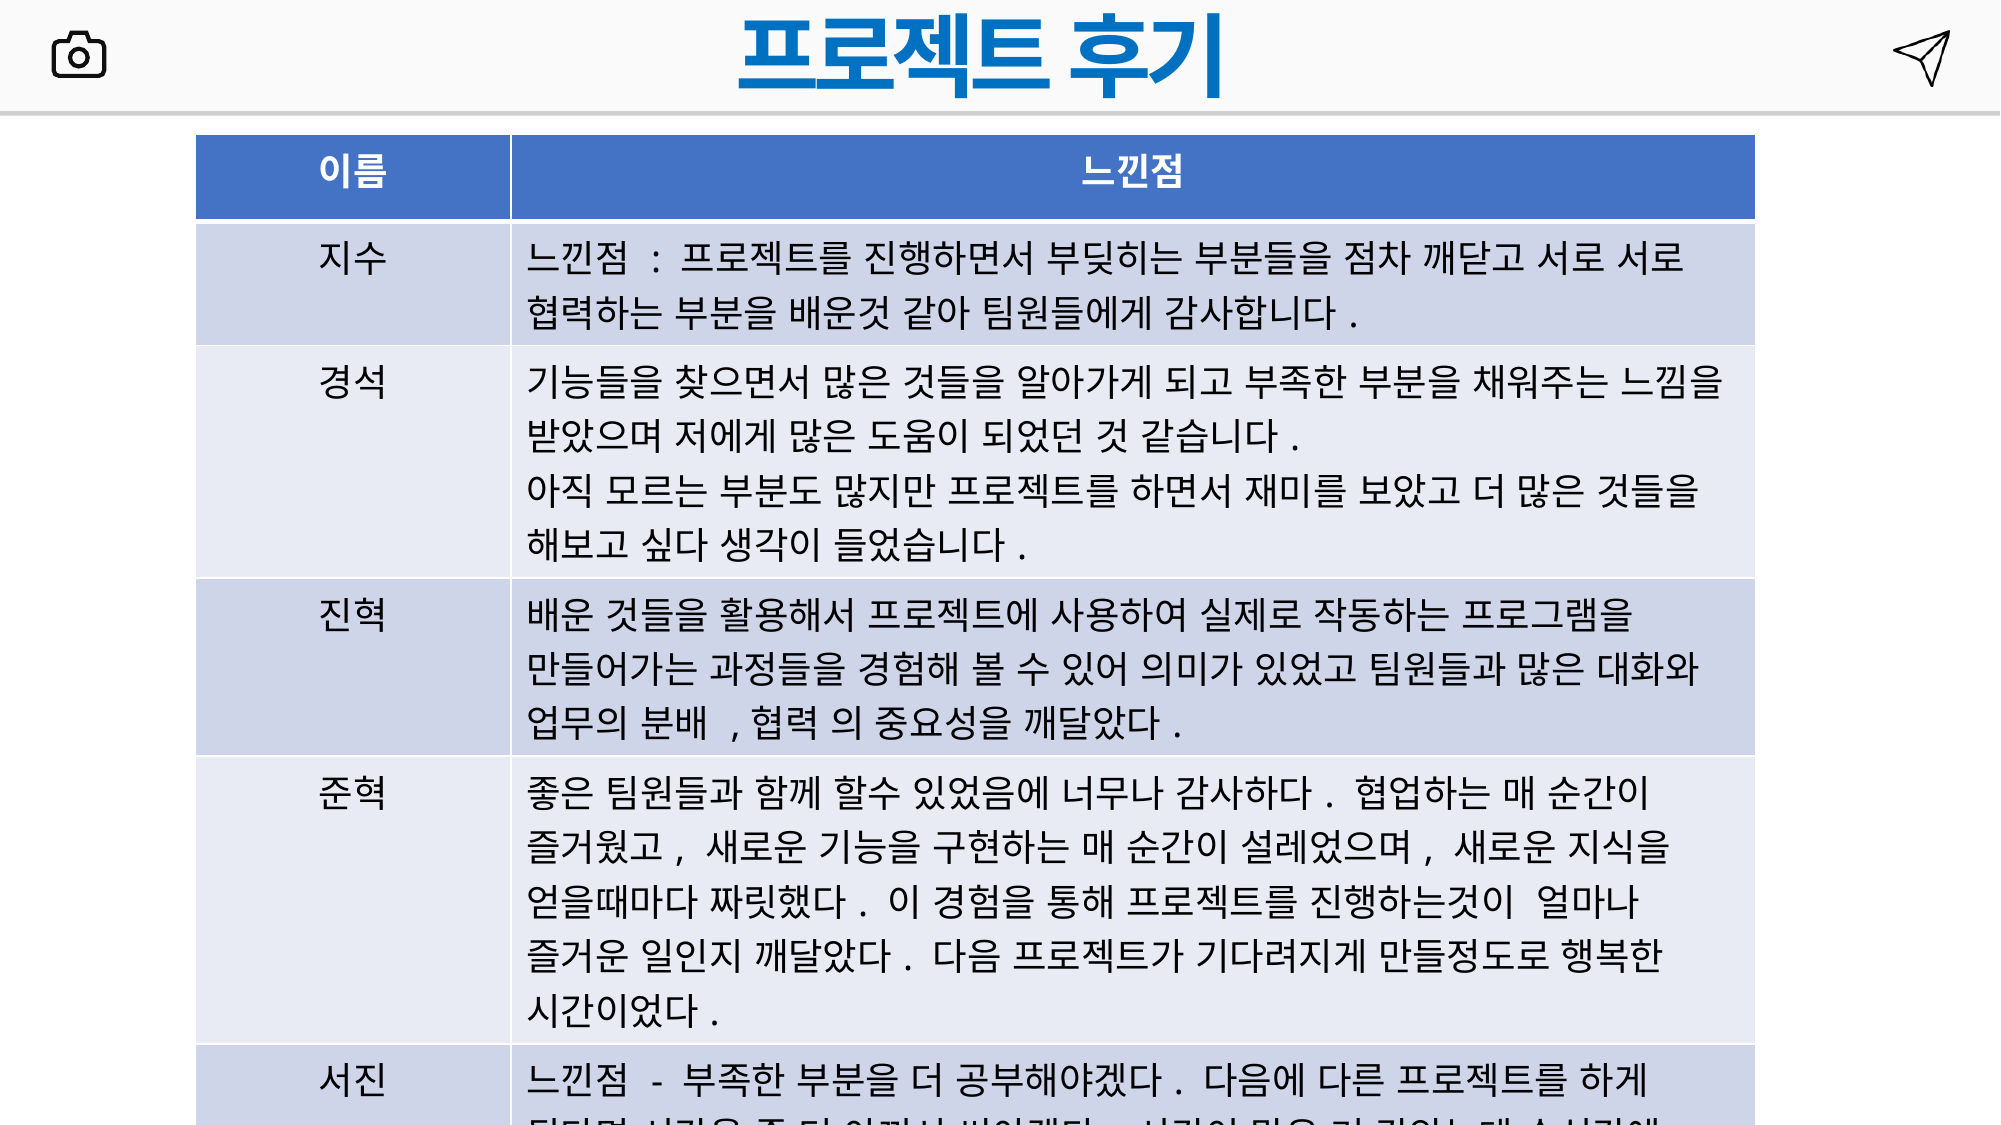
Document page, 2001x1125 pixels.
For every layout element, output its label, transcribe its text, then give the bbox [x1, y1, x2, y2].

table_cell 배운 것들을 활용해서 프로젝트에 사용하여 실제로 작동하는 프로그램을 만들어가는 과정들을 경험해 볼 수 있어 의미가 있었고 팀원들과 많은 대화와 업무의 분배 ,협력 의 중요성을 깨달았다. [512, 579, 1755, 755]
table_header 이름 [196, 135, 510, 219]
table_cell 서진 [196, 1045, 510, 1125]
table_cell 기능들을 찾으면서 많은 것들을 알아가게 되고 부족한 부분을 채워주는 느낌을 받았으며 저에게 많은 도움이 되었던 것 같습니다. 아직 모르는 부분도 많지만 프로젝트를 하면서 재미를 보았고 더 많은 것들을 해보고 싶다 생각이 들었습니다. [512, 346, 1755, 577]
table_cell 느낀점 : 프로젝트를 진행하면서 부딪히는 부분들을 점차 깨닫고 서로 서로 협력하는 부분을 배운것 같아 팀원들에게 감사합니다. [512, 224, 1755, 345]
table_cell 좋은 팀원들과 함께 할수 있었음에 너무나 감사하다. 협업하는 매 순간이 즐거웠고, 새로운 기능을 구현하는 매 순간이 설레었으며, 새로운 지식을 얻을때마다 짜릿했다. 이 경험을 통해 프로젝트를 진행하는것이 얼마나 즐거운 일인지 깨달았다. 다음 프로젝트가 기다려지게 만들정도로 행복한 시간이었다. [512, 757, 1755, 1043]
table_cell 경석 [196, 346, 510, 577]
table_cell 준혁 [196, 757, 510, 1043]
table_header 느낀점 [512, 135, 1755, 219]
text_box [0, 0, 2000, 118]
table_cell 느낀점 - 부족한 부분을 더 공부해야겠다. 다음에 다른 프로젝트를 하게 된다면 시간을 좀 더 아껴서 써야겠다. 시간이 많은 거 같았는데 순식간에 한달이 지났다. [512, 1045, 1755, 1125]
table_cell 진혁 [196, 579, 510, 755]
table_cell 지수 [196, 224, 510, 345]
